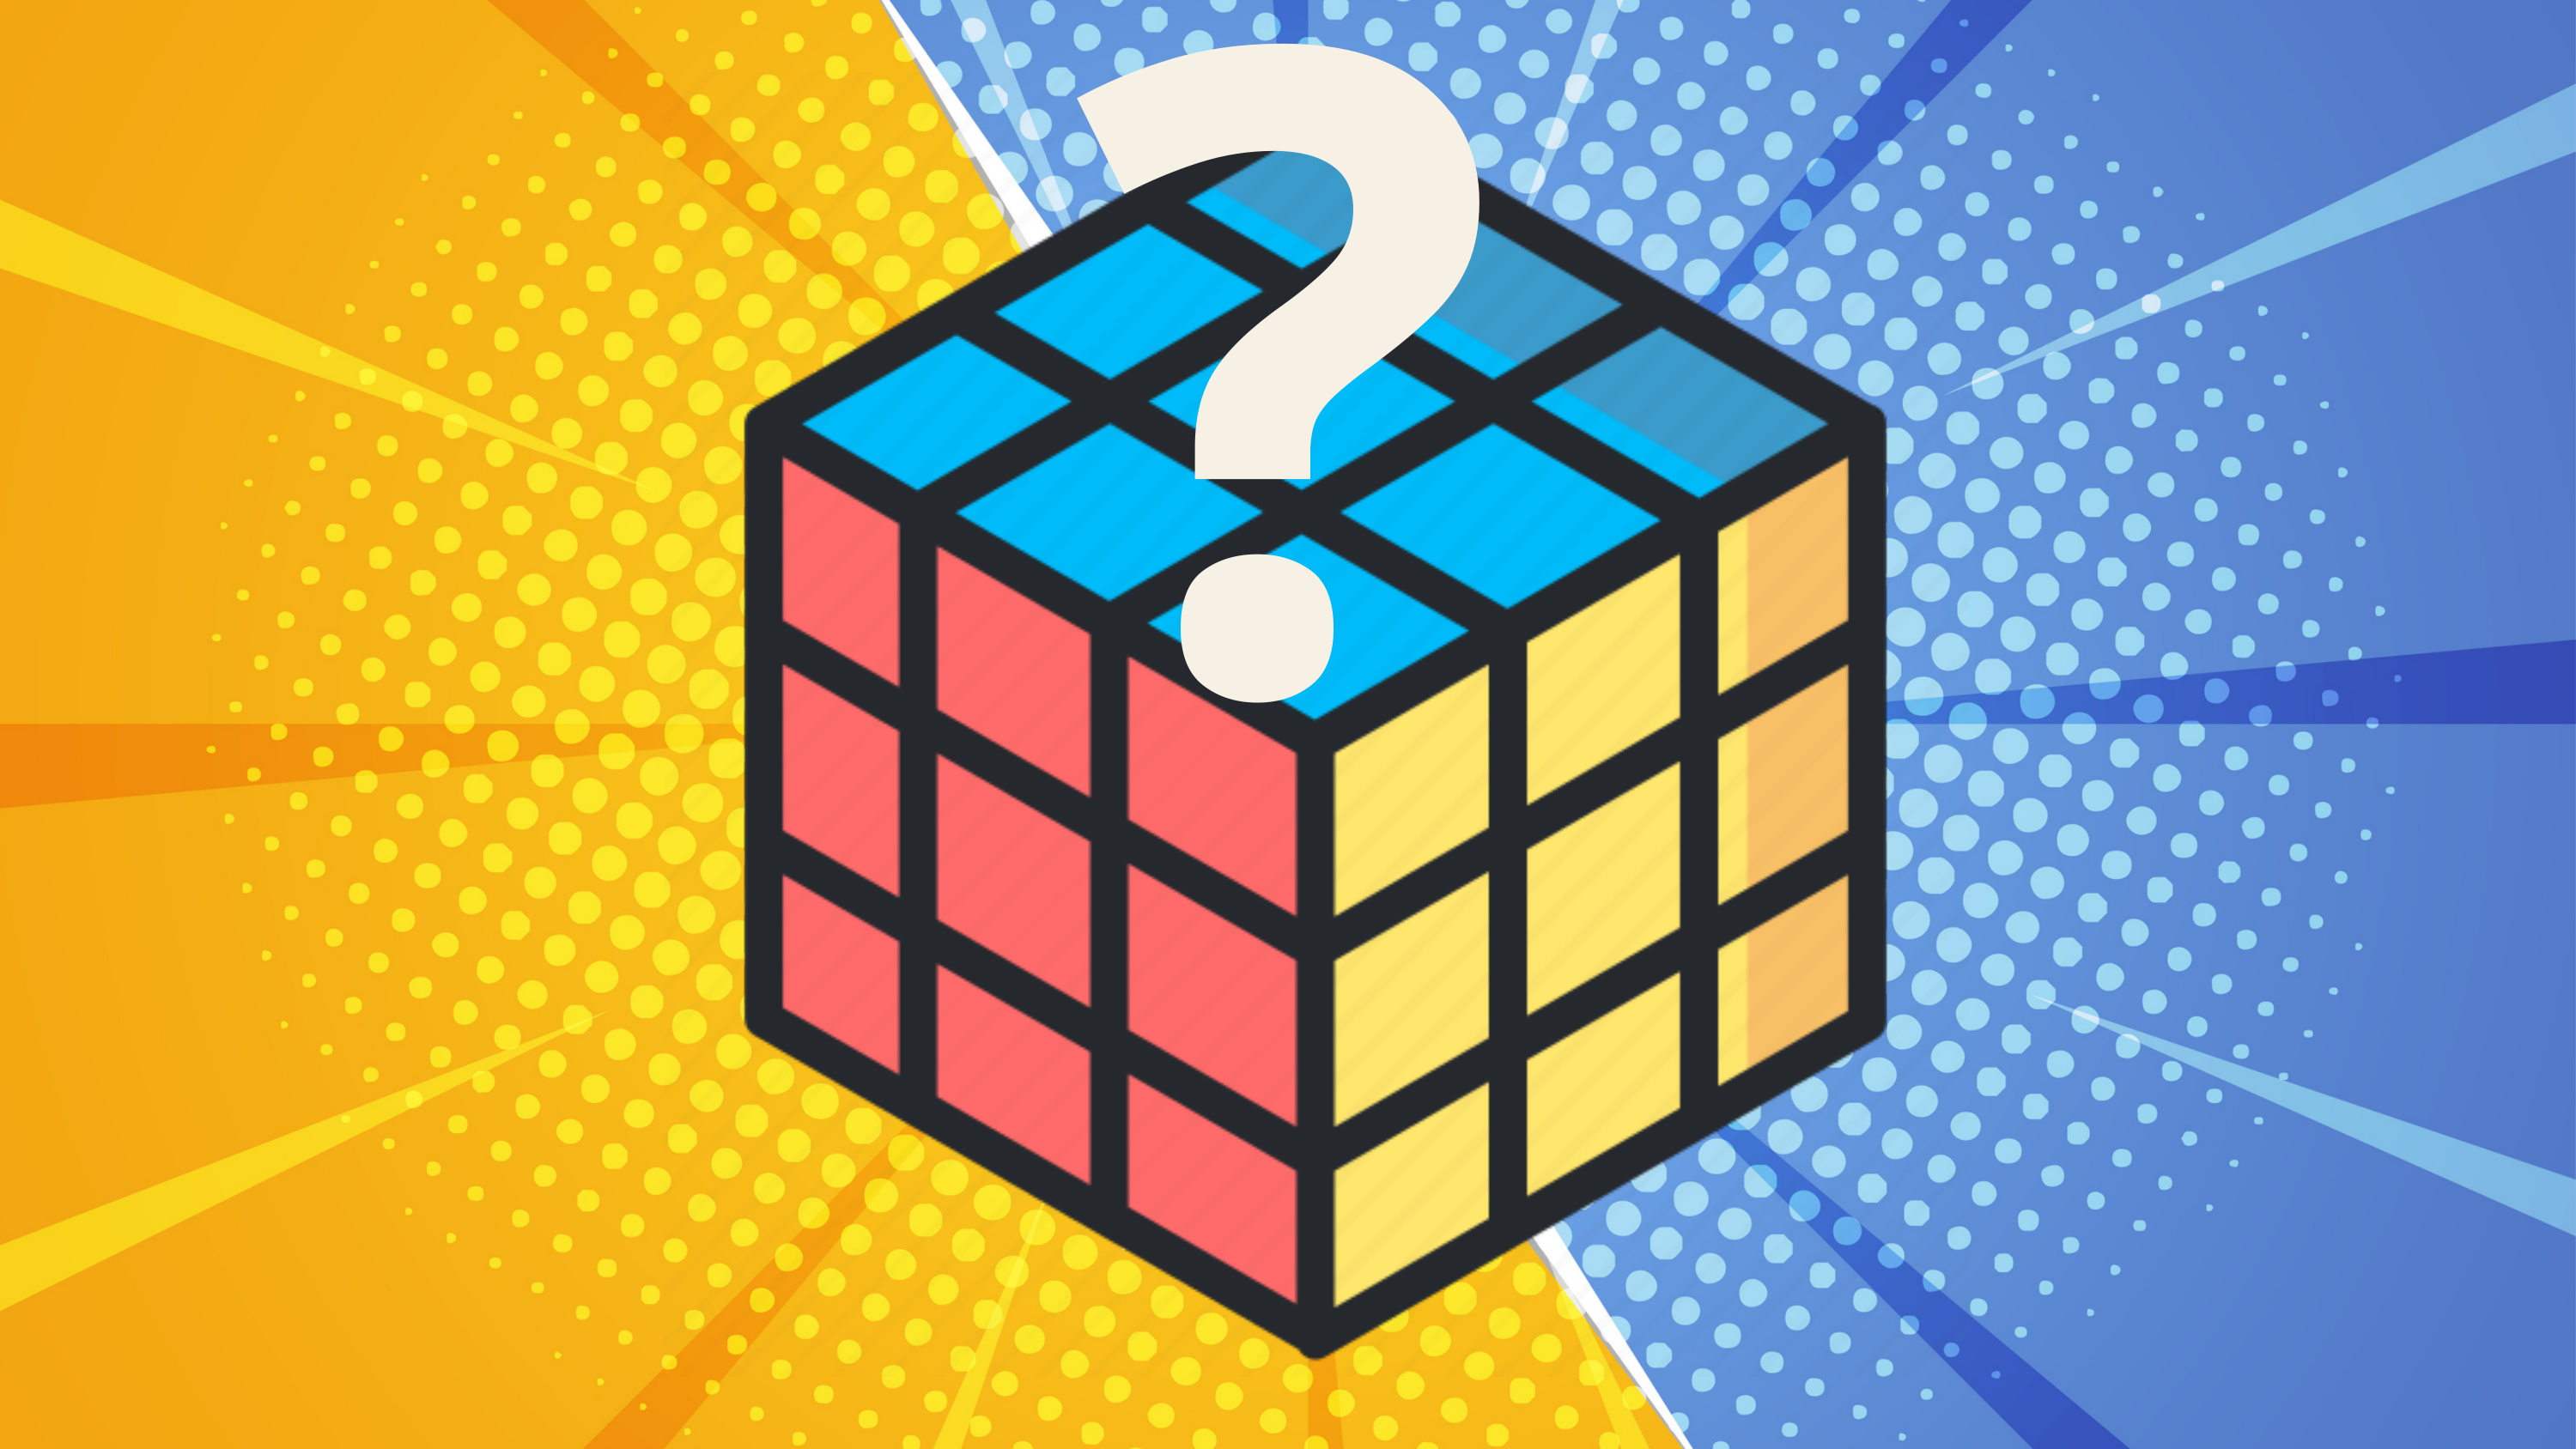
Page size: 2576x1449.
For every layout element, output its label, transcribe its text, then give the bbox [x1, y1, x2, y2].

text_box ? [471, 0, 2105, 870]
text_box [0, 0, 2576, 1449]
text_box [664, 870, 1969, 1377]
